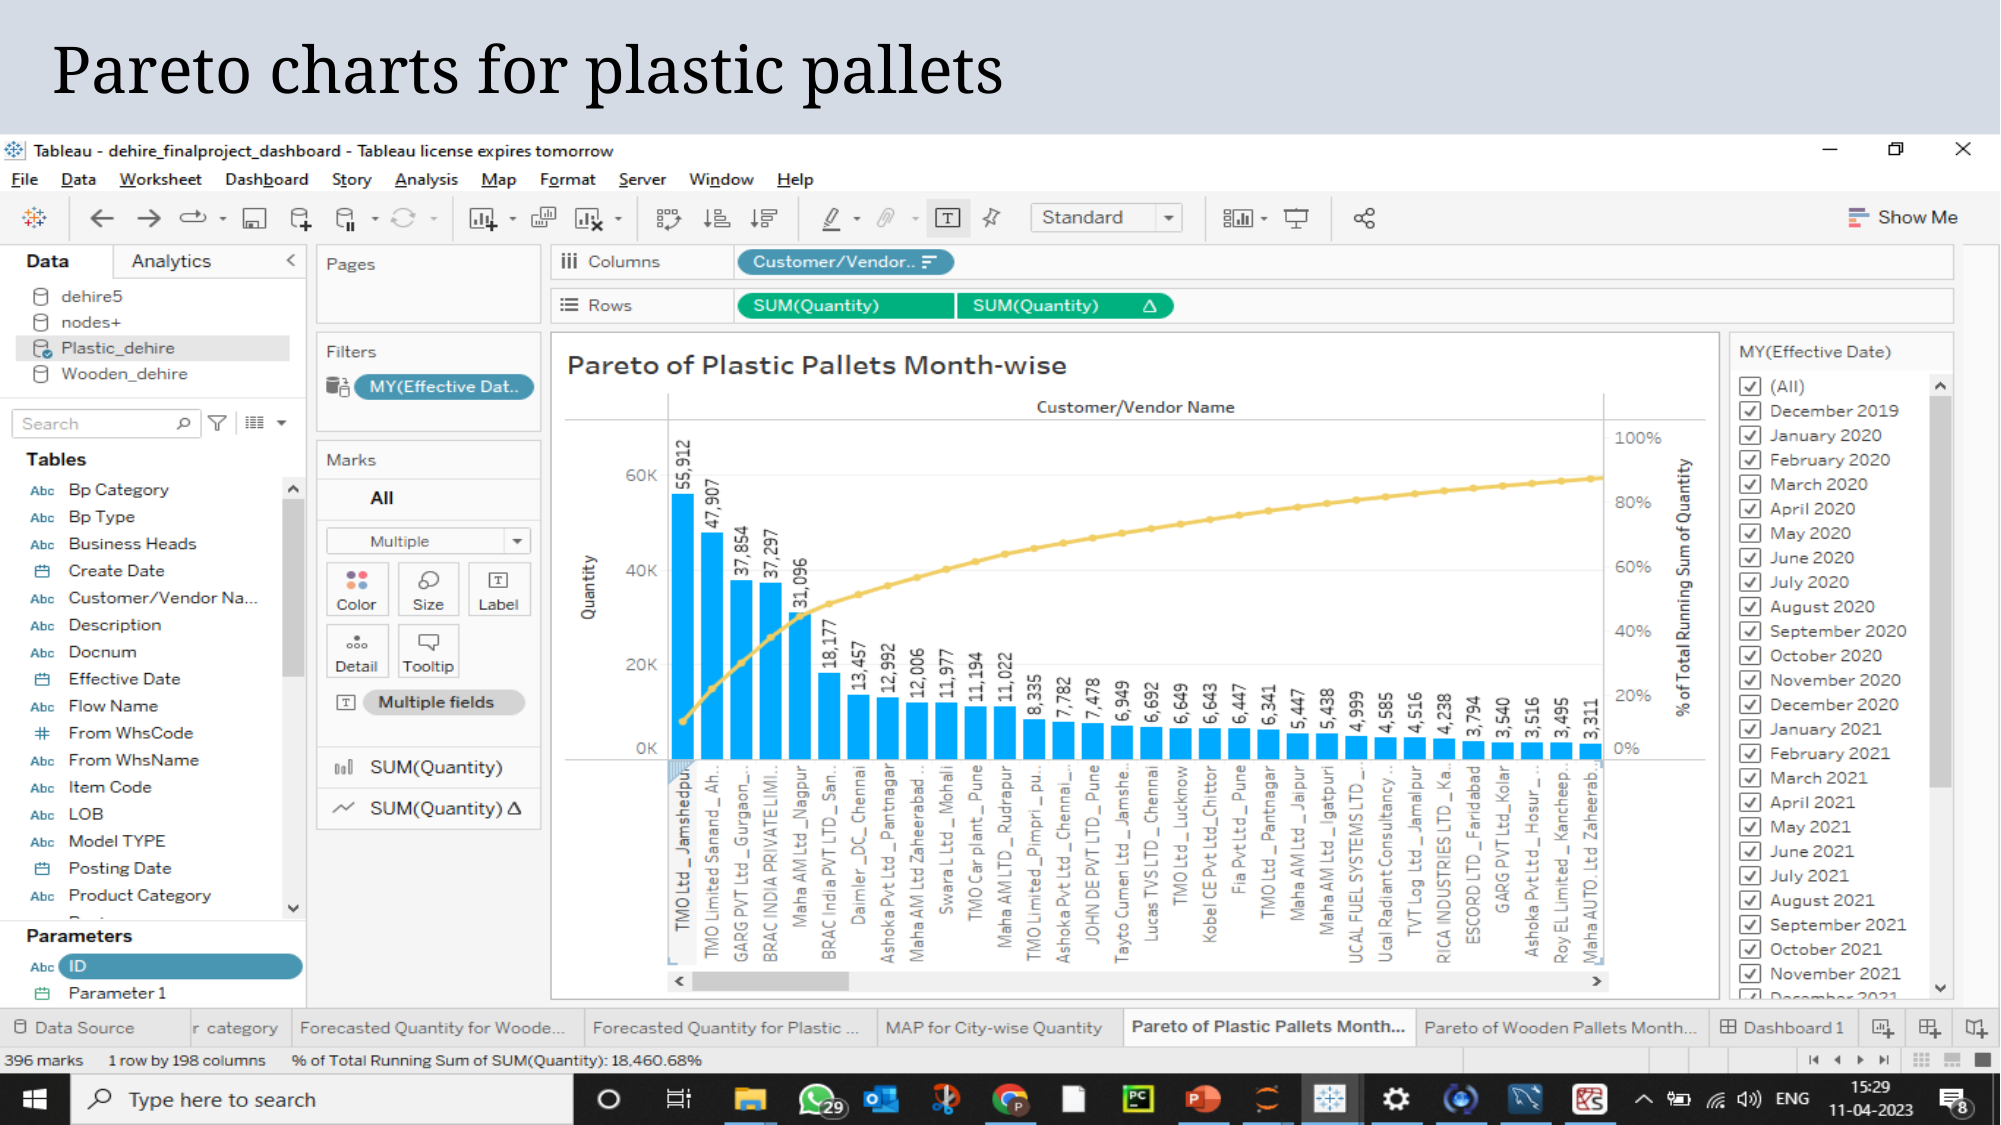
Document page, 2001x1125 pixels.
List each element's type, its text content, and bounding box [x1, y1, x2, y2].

title Pareto charts for plastic pallets [37, 30, 1763, 116]
picture [0, 136, 2000, 1125]
